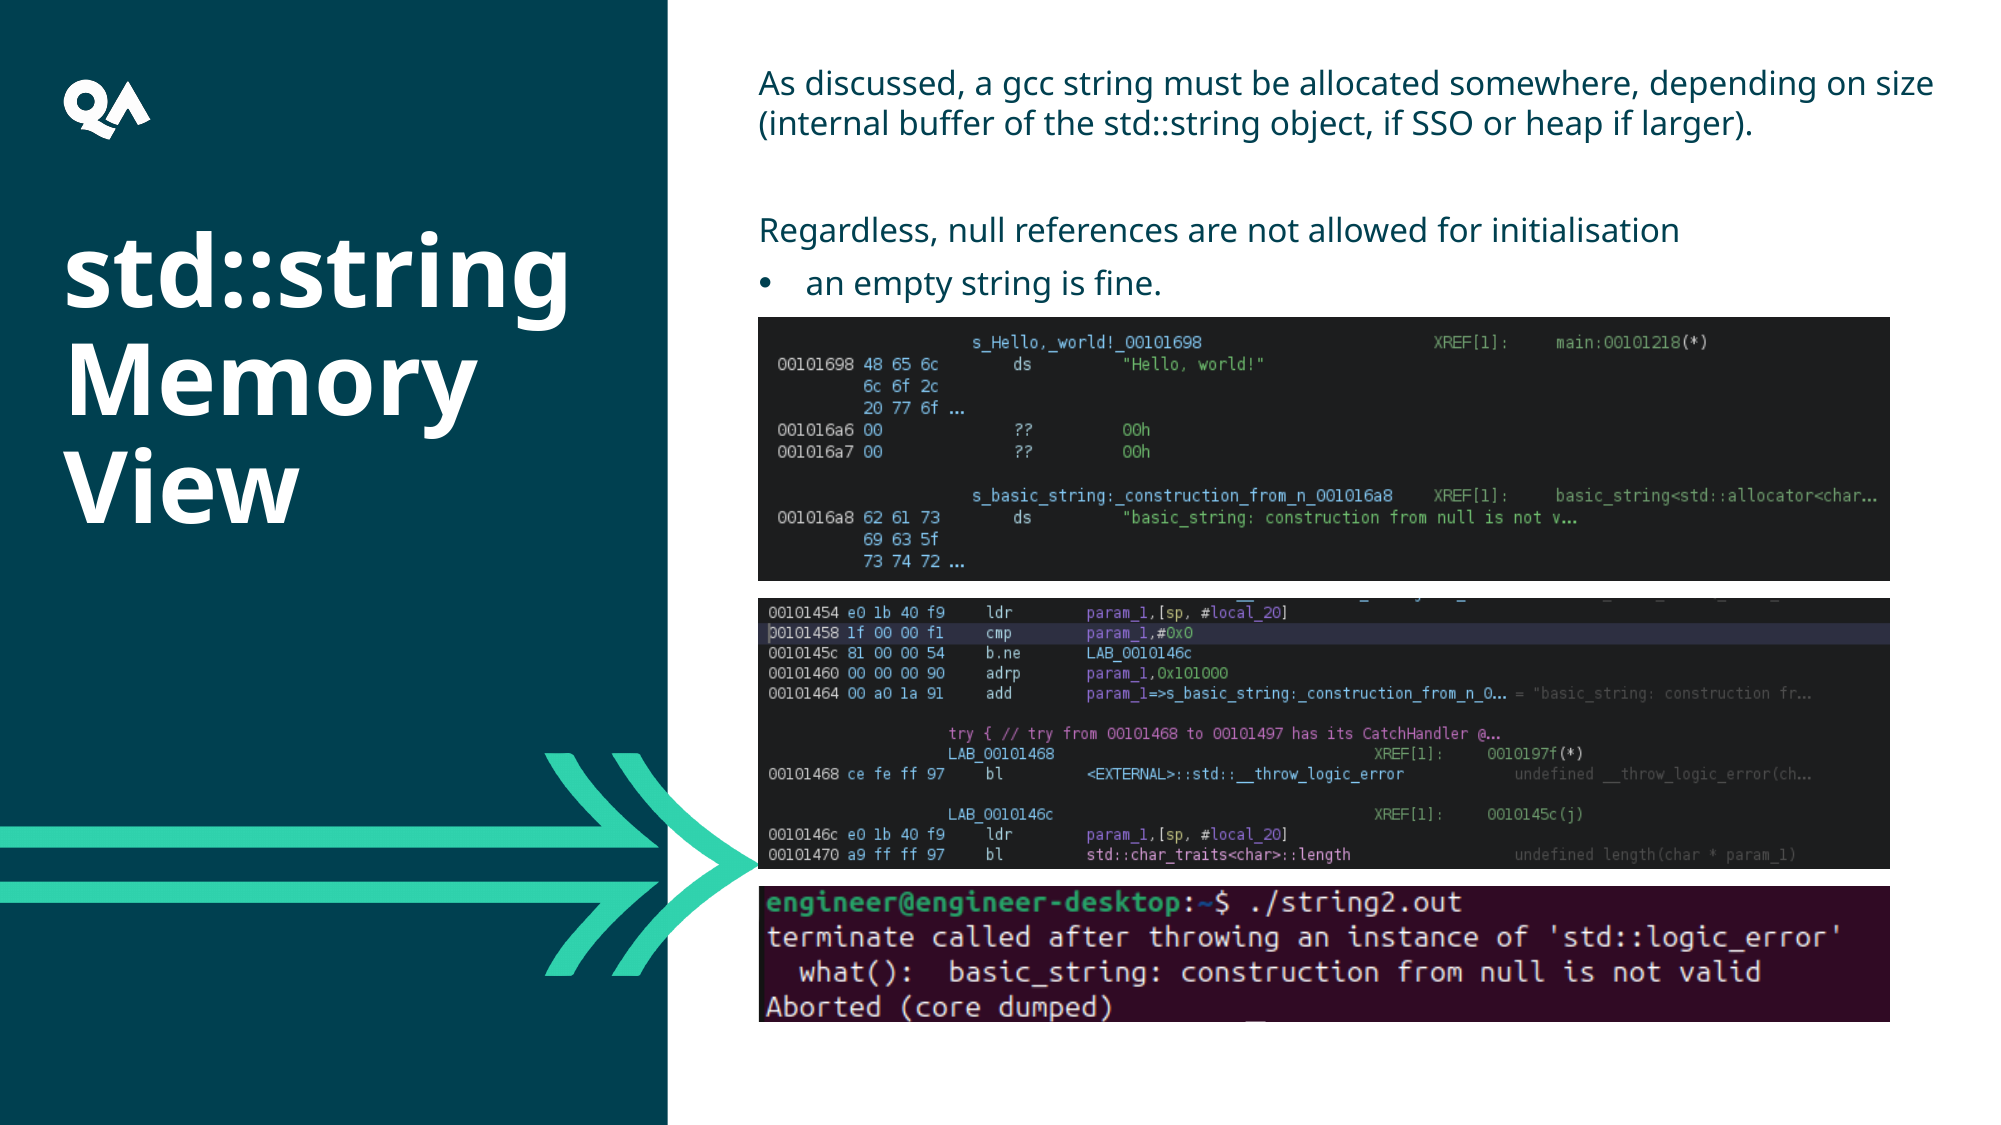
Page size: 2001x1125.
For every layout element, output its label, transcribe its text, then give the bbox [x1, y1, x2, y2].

list std::string Memory View [63, 221, 628, 673]
picture [613, 598, 1890, 1022]
picture [107, 83, 149, 124]
list As discussed, a gcc string must be allocated somewhere, depending on size (internal buffer of the std::string object, if SSO or heap if larger). Regardless, null references are not allowed for initialisation an empty string is fine. [758, 62, 1937, 734]
picture [0, 754, 657, 847]
picture [0, 882, 657, 975]
picture [64, 80, 114, 139]
picture [758, 317, 1890, 581]
